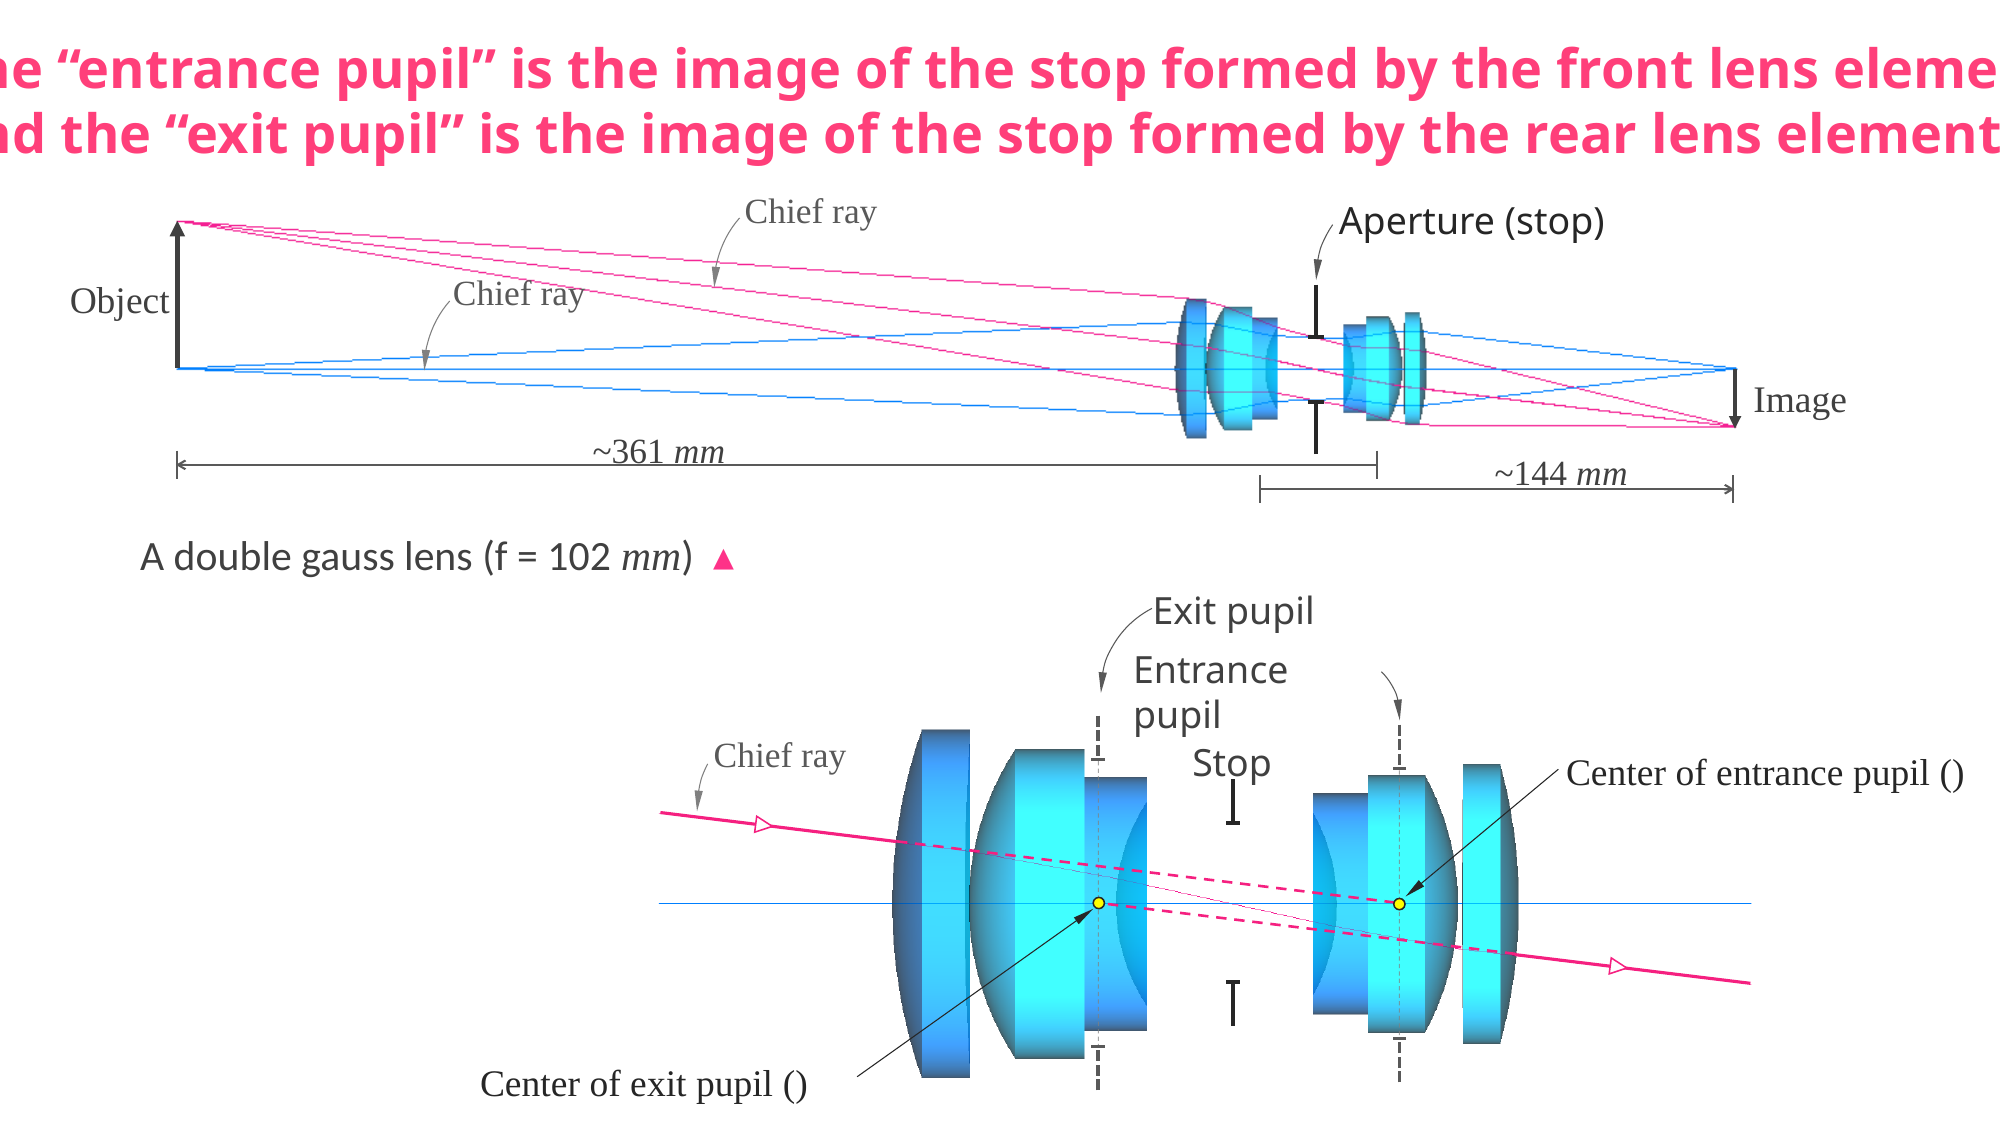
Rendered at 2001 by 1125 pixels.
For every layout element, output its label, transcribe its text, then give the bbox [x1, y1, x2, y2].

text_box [54, 174, 1863, 588]
text_box The “entrance pupil” is the image of the stop formed by the front lens elements and the “exit pupil” is the image of the stop formed by the rear lens elements [0, 27, 2000, 173]
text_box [465, 579, 2000, 1113]
